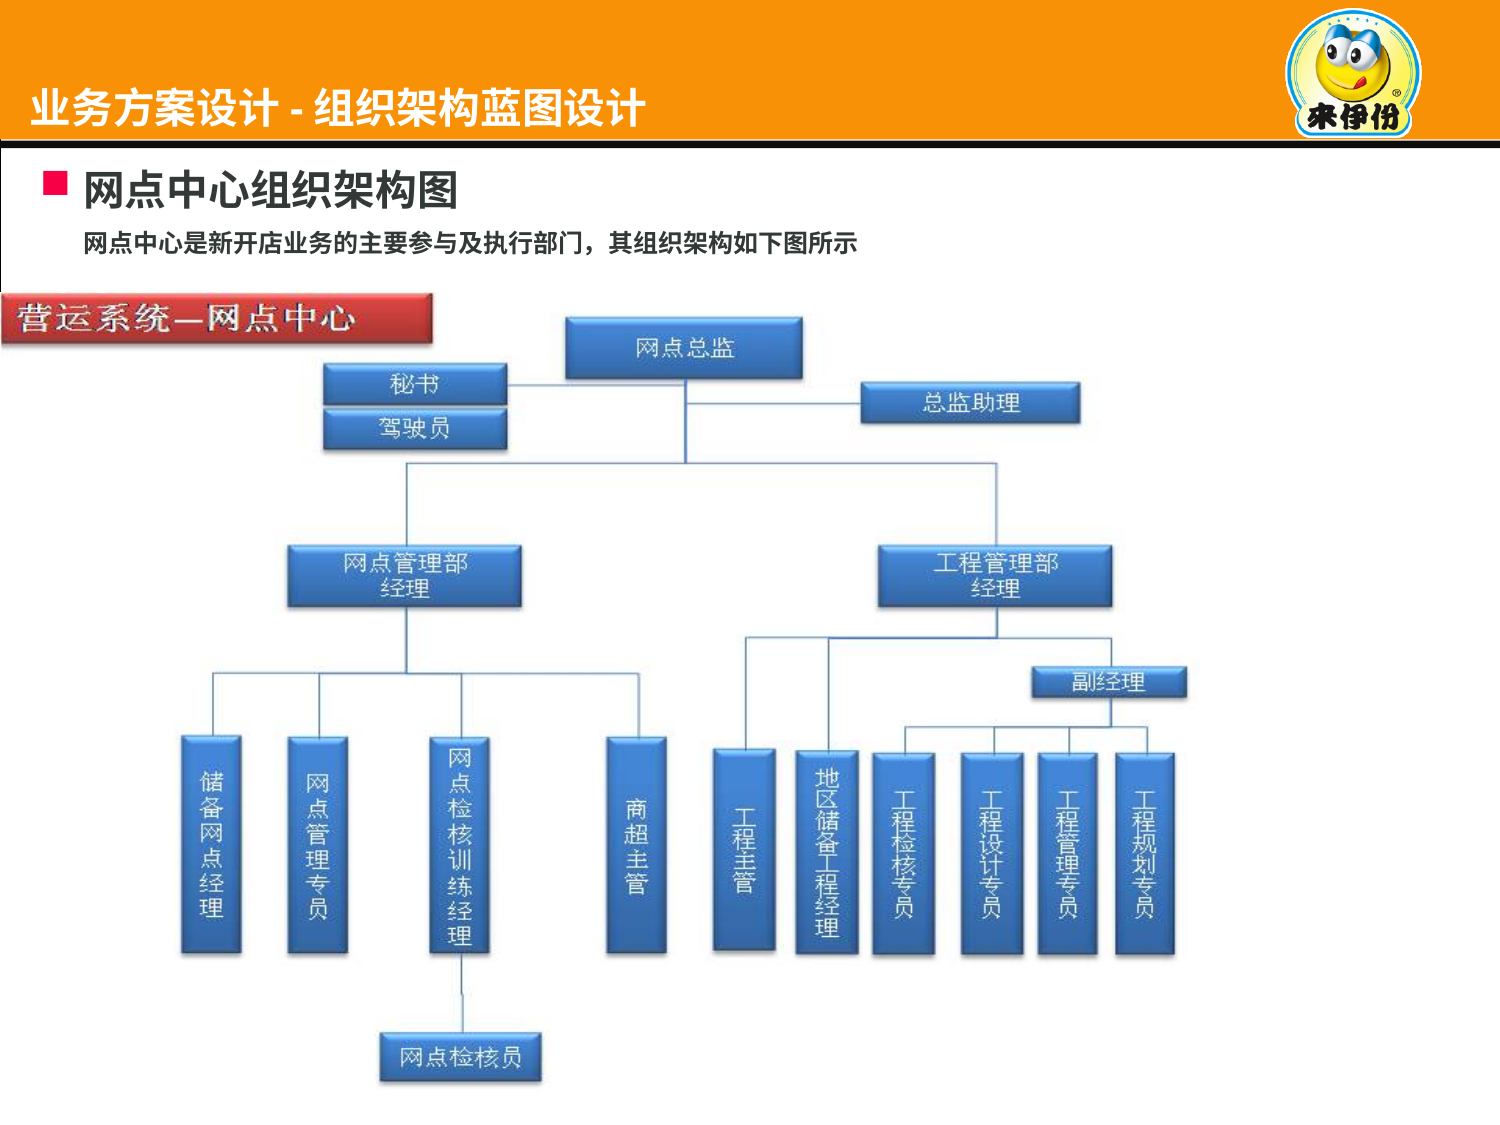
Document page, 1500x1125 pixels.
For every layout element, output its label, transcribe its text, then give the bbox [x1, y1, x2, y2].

list 网点中心组织架构图 网点中心是新开店业务的主要参与及执行部门，其组织架构如下图所示 [33, 157, 1469, 291]
picture [0, 292, 1500, 1125]
picture [1277, 0, 1430, 142]
title 业务方案设计-组织架构蓝图设计 [0, 51, 1220, 138]
